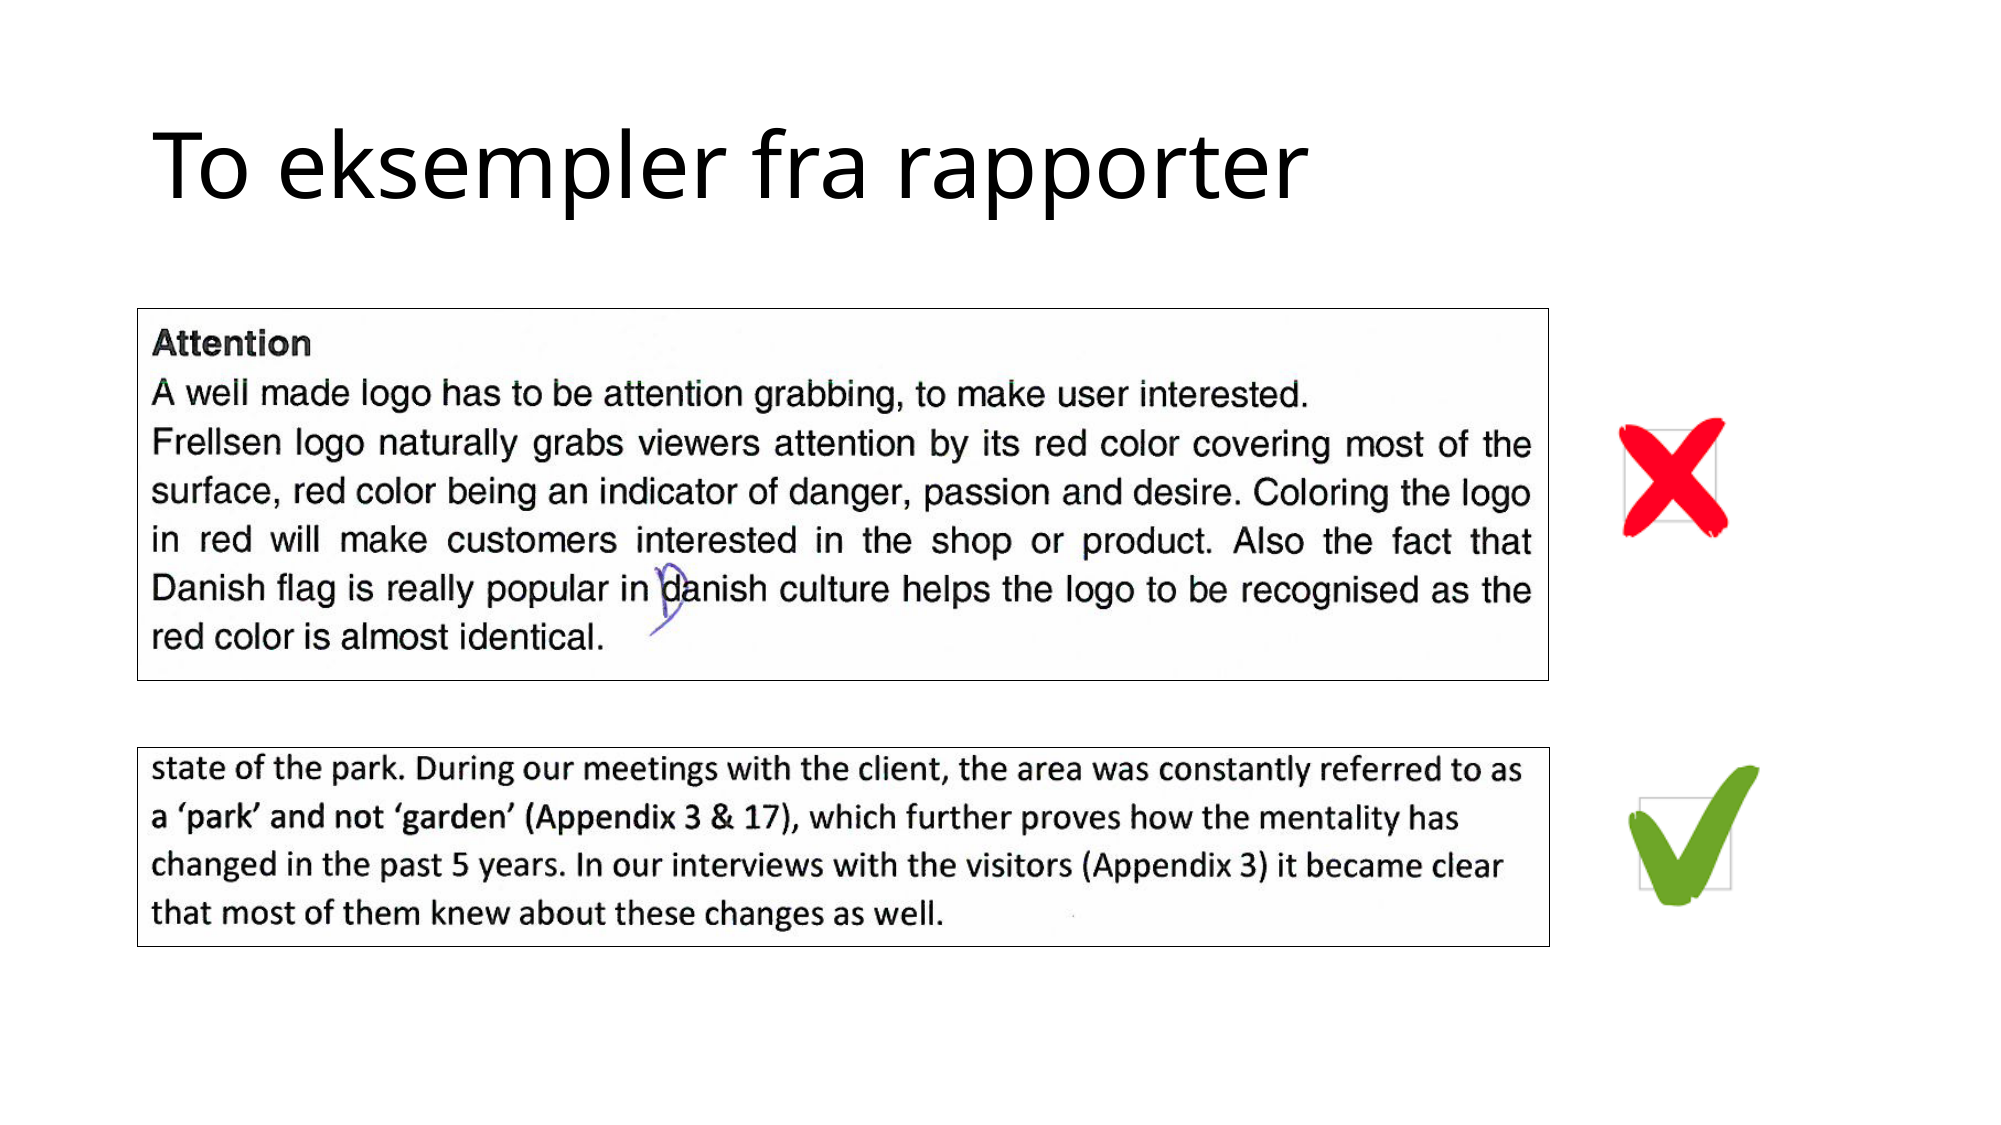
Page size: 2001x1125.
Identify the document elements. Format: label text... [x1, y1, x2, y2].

picture [1598, 757, 1776, 941]
title To eksempler fra rapporter [137, 59, 1863, 278]
picture [137, 308, 1549, 681]
picture [1579, 388, 1776, 569]
picture [137, 747, 1550, 947]
